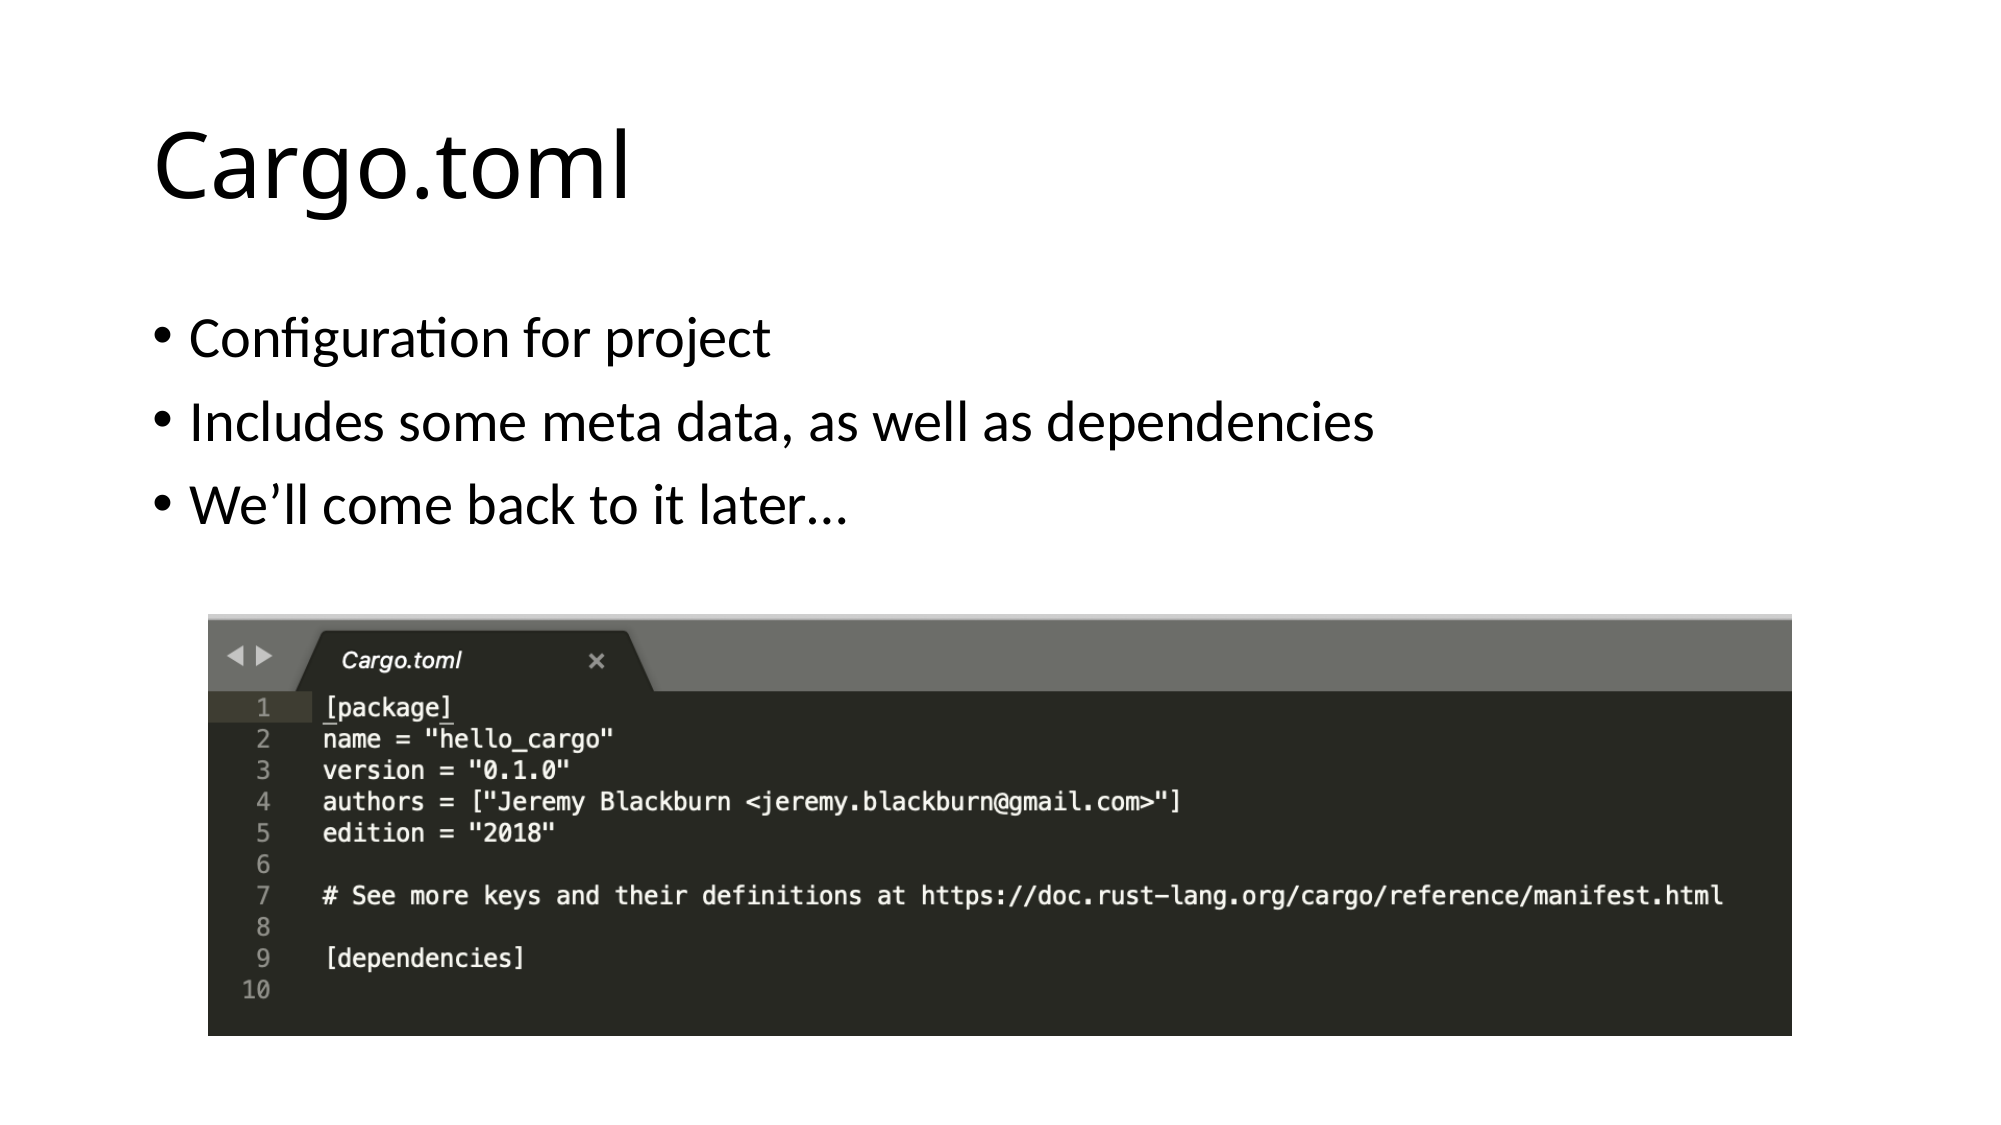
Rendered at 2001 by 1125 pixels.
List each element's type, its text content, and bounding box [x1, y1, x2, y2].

picture [208, 614, 1792, 1036]
list Configuration for project Includes some meta data, as well as dependencies We’ll come back to it later… [137, 299, 1863, 1014]
title Cargo.toml [137, 59, 1863, 278]
